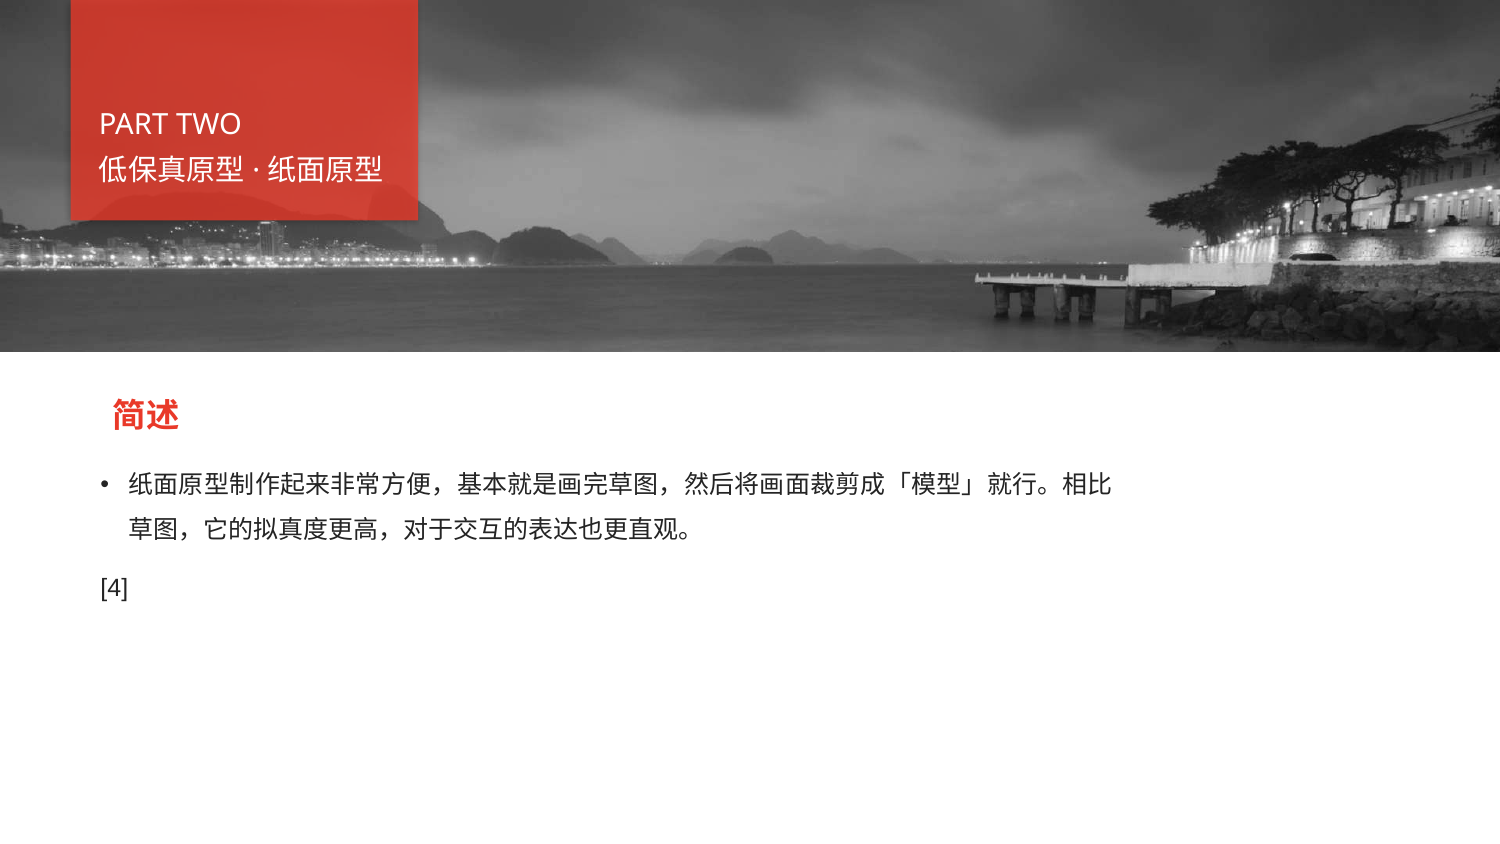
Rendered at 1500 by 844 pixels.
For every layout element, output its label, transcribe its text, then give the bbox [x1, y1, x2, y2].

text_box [70, 0, 435, 221]
text_box 简述 [98, 386, 402, 441]
text_box 纸面原型制作起来非常方便，基本就是画完草图，然后将画面裁剪成「模型」就行。相比草图，它的拟真度更高，对于交互的表达也更直观。 [4] [84, 446, 1128, 609]
picture [0, 0, 1500, 352]
